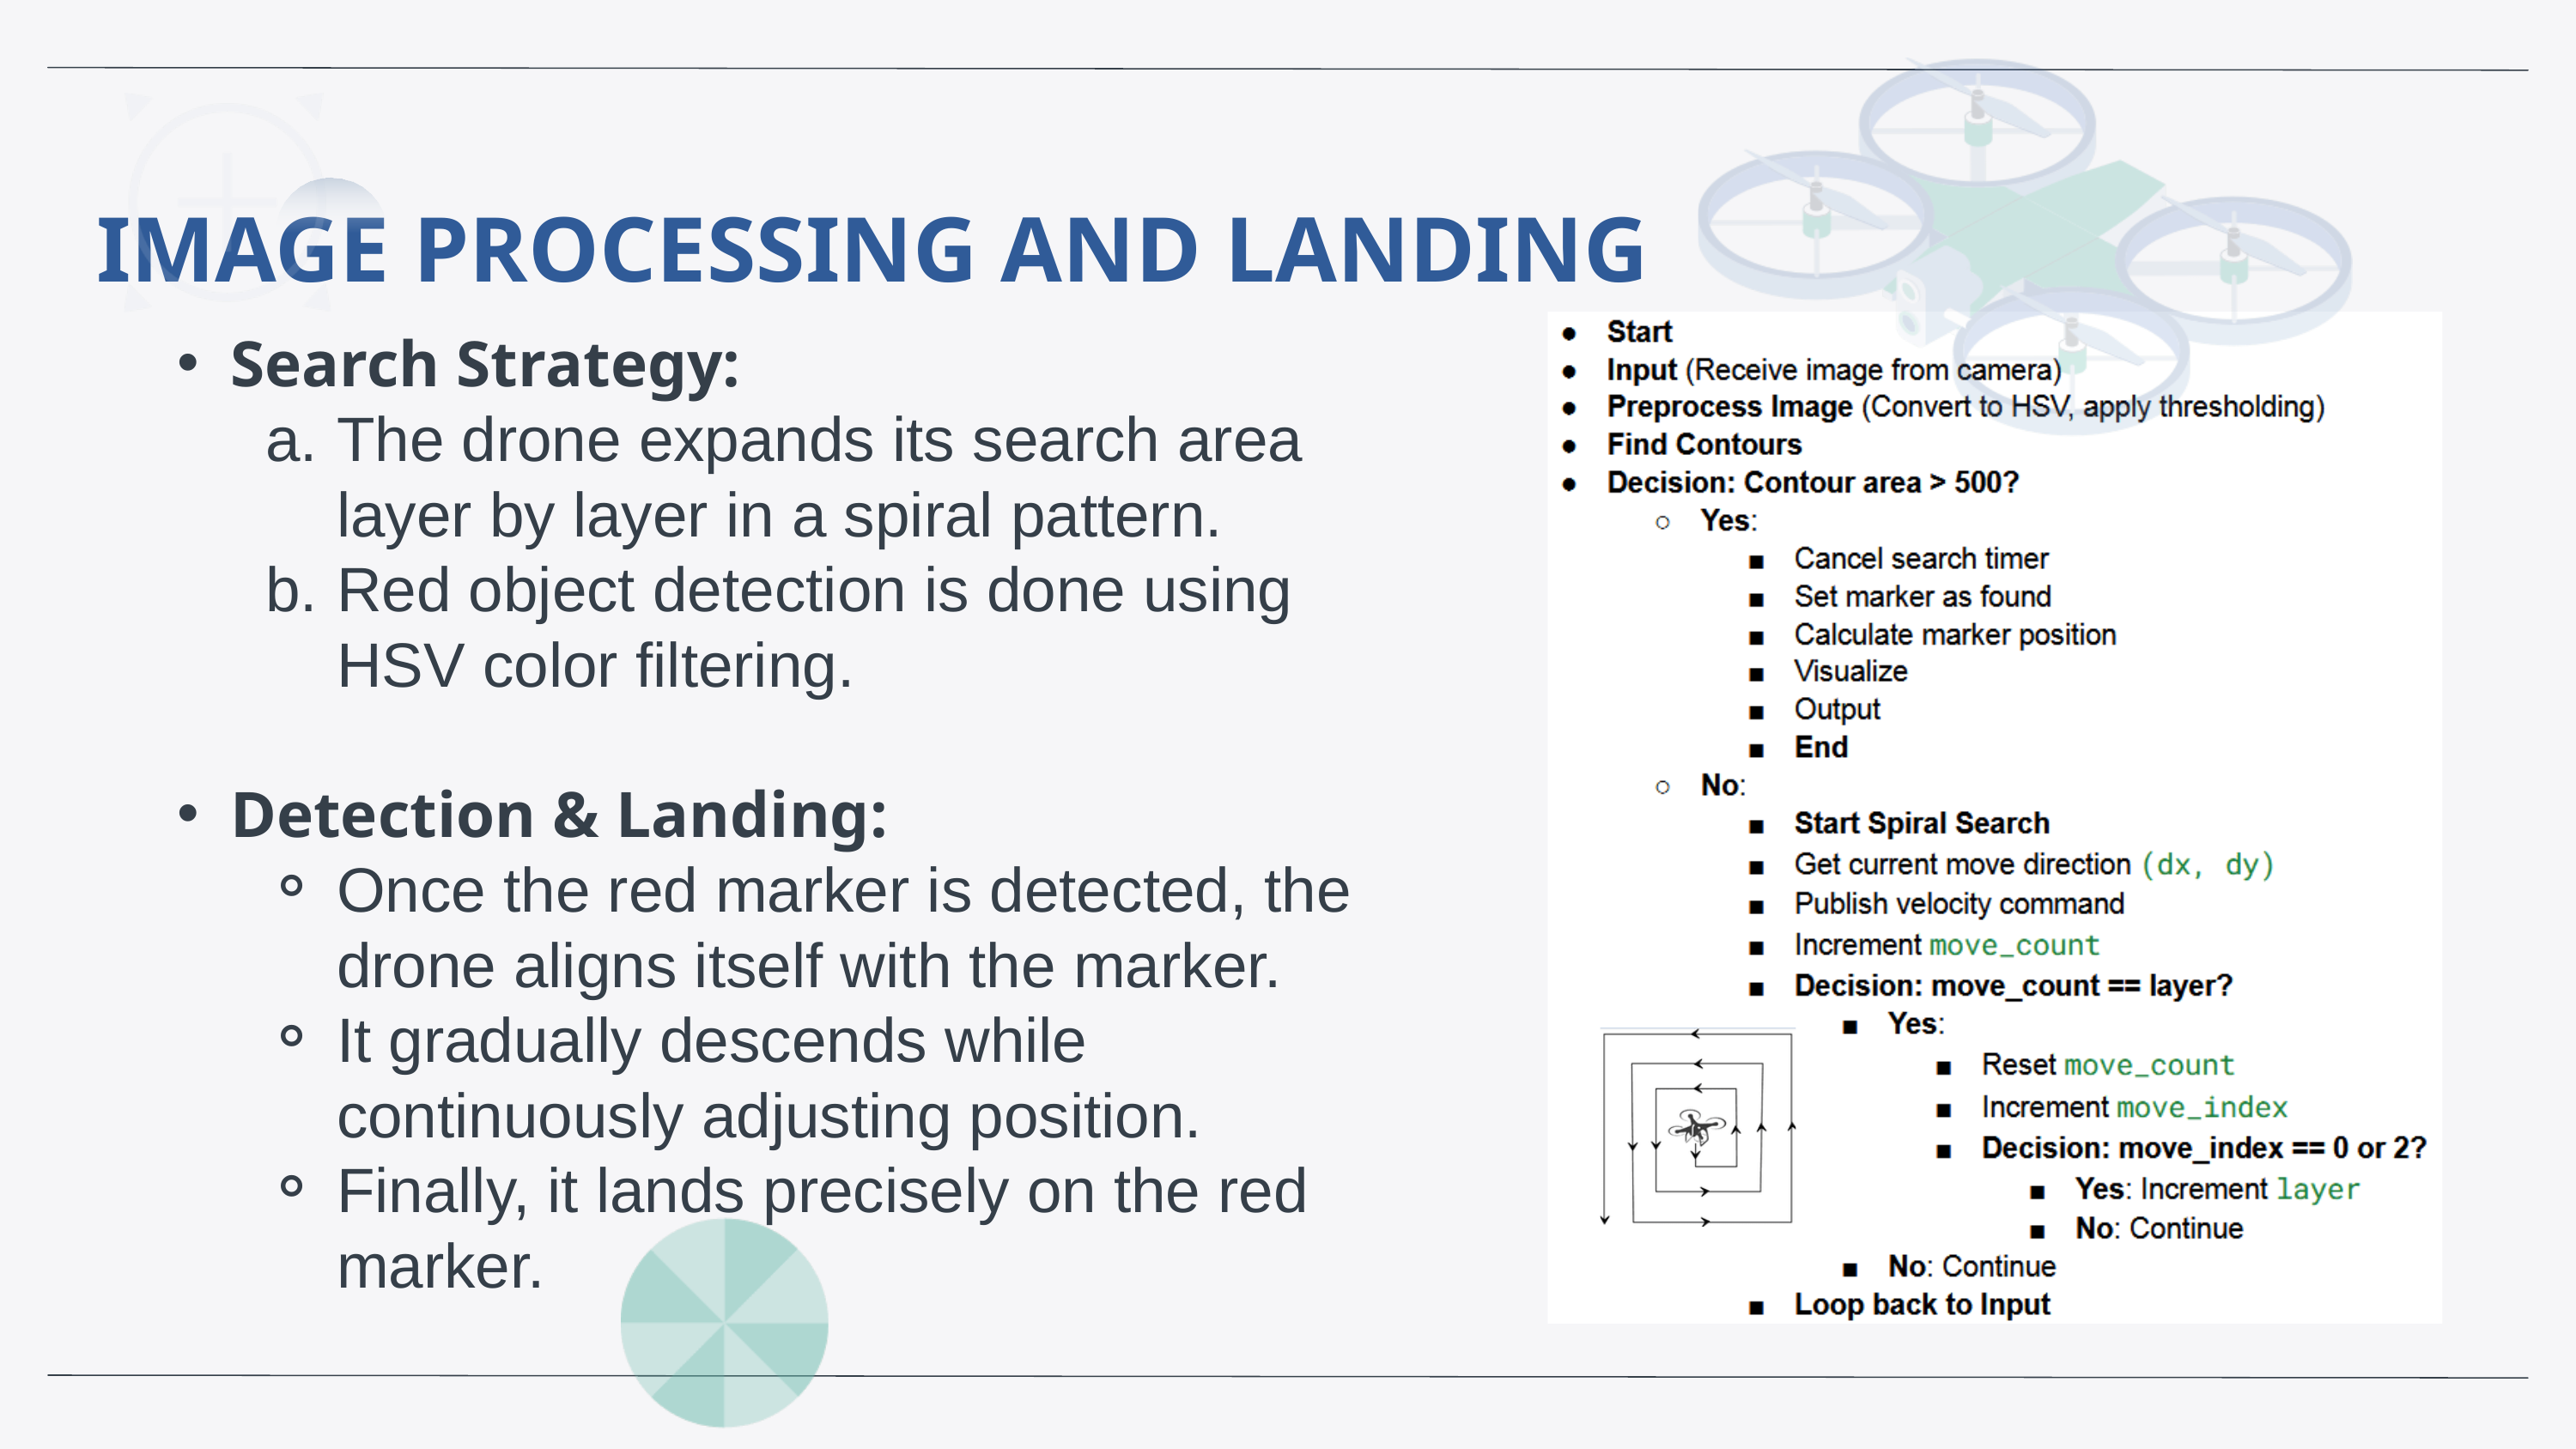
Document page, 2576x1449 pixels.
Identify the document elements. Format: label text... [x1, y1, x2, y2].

text_box [1547, 312, 2443, 1324]
text_box IMAGE PROCESSING AND LANDING [47, 192, 124, 300]
text_box Search Strategy: The drone expands its search area layer by layer in a spiral pattern. Red object detection is done using HSV color filtering. Detection & Landing: Once the red marker is detected, the drone aligns itself with the marker. It gradually descends while continuously adjusting position. Finally, it lands precisely on the red marker. [124, 324, 1378, 1356]
text_box [124, 93, 331, 312]
text_box [1698, 58, 2353, 442]
text_box IMAGE PROCESSING AND LANDING [331, 192, 1698, 300]
text_box [1600, 1028, 1796, 1227]
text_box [275, 177, 387, 289]
text_box [621, 1356, 829, 1439]
